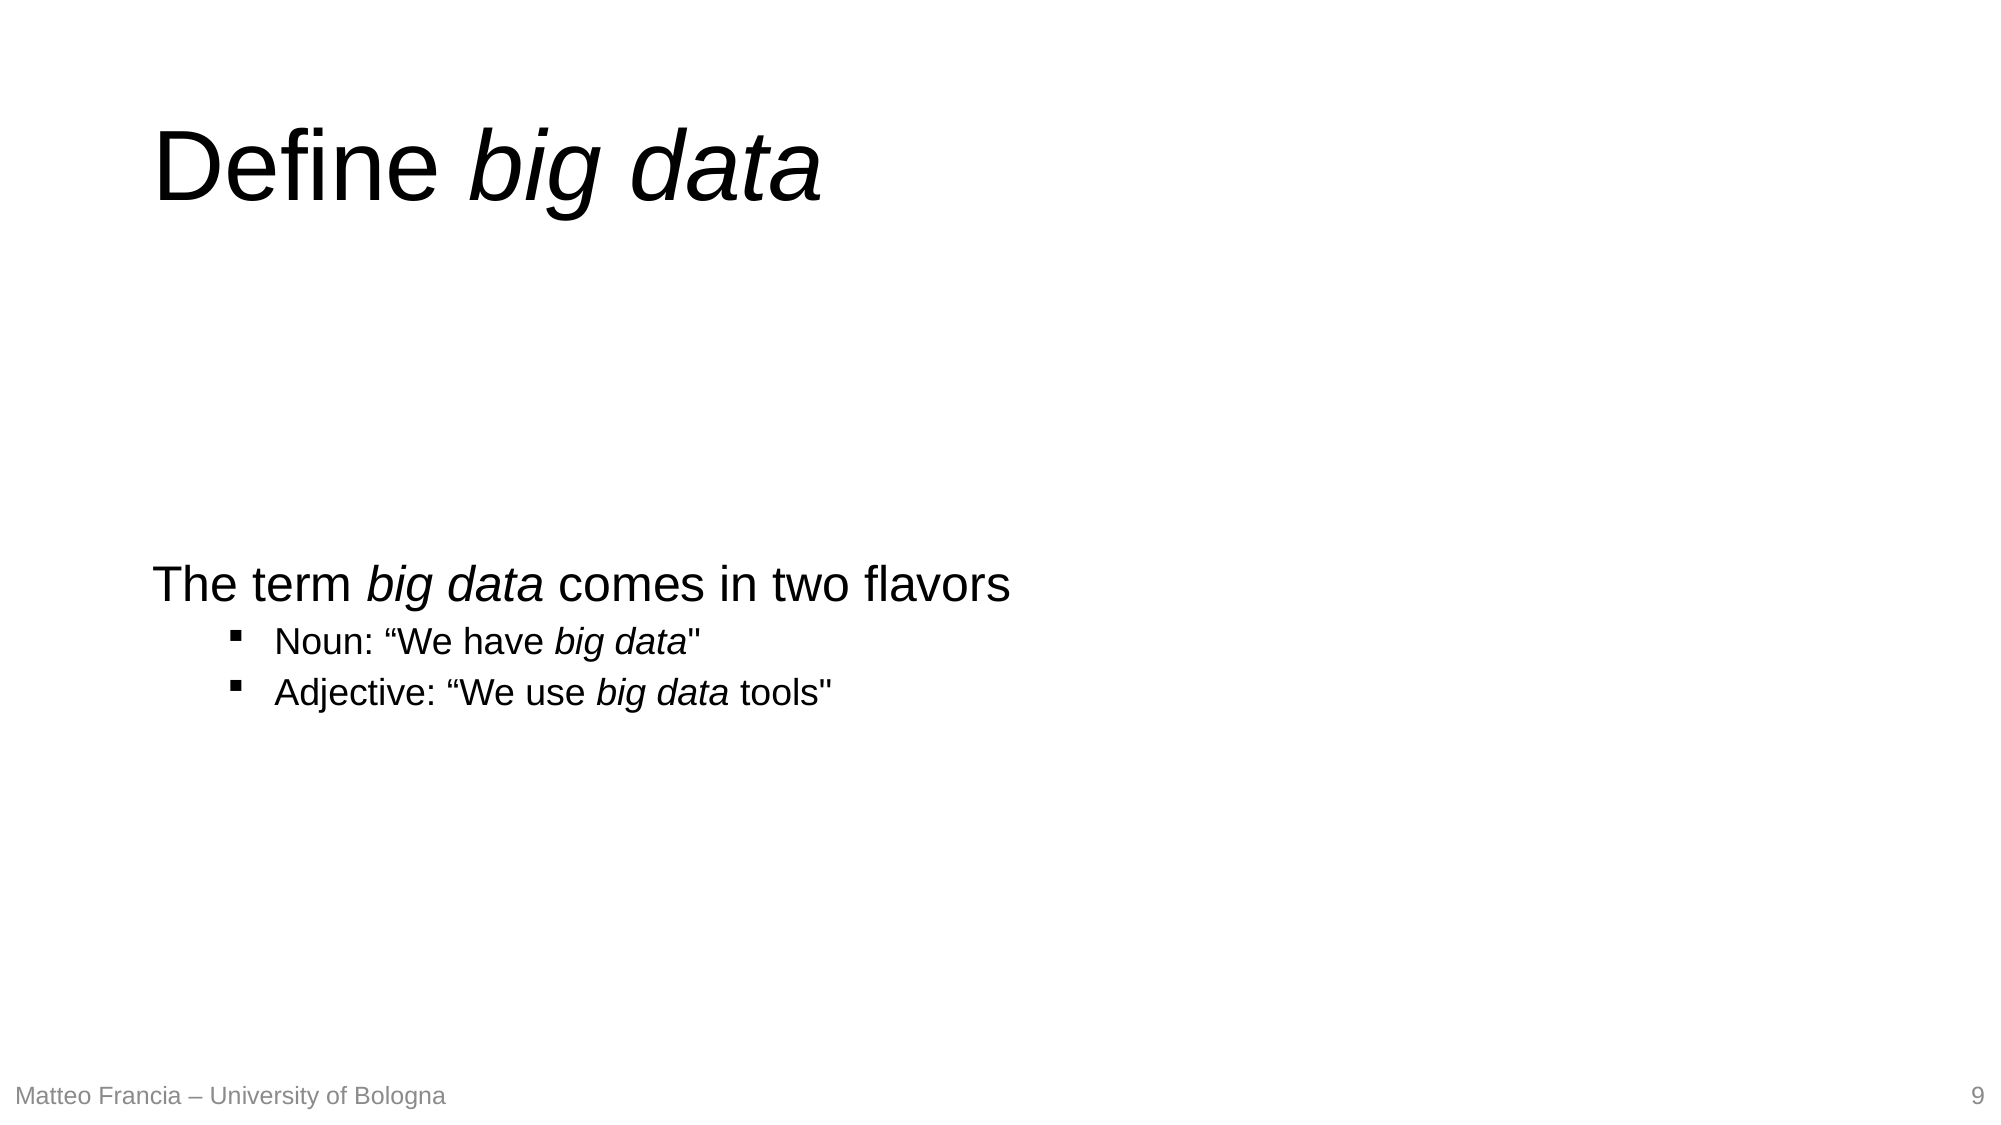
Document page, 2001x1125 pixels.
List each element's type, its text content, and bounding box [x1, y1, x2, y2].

list The term big data comes in two flavors Noun: “We have big data" Adjective: “We use big data tools" [137, 278, 1863, 993]
slide_number 9 [1550, 1065, 2000, 1125]
footer Matteo Francia – University of Bologna [0, 1065, 466, 1125]
title Define big data [137, 59, 1863, 278]
